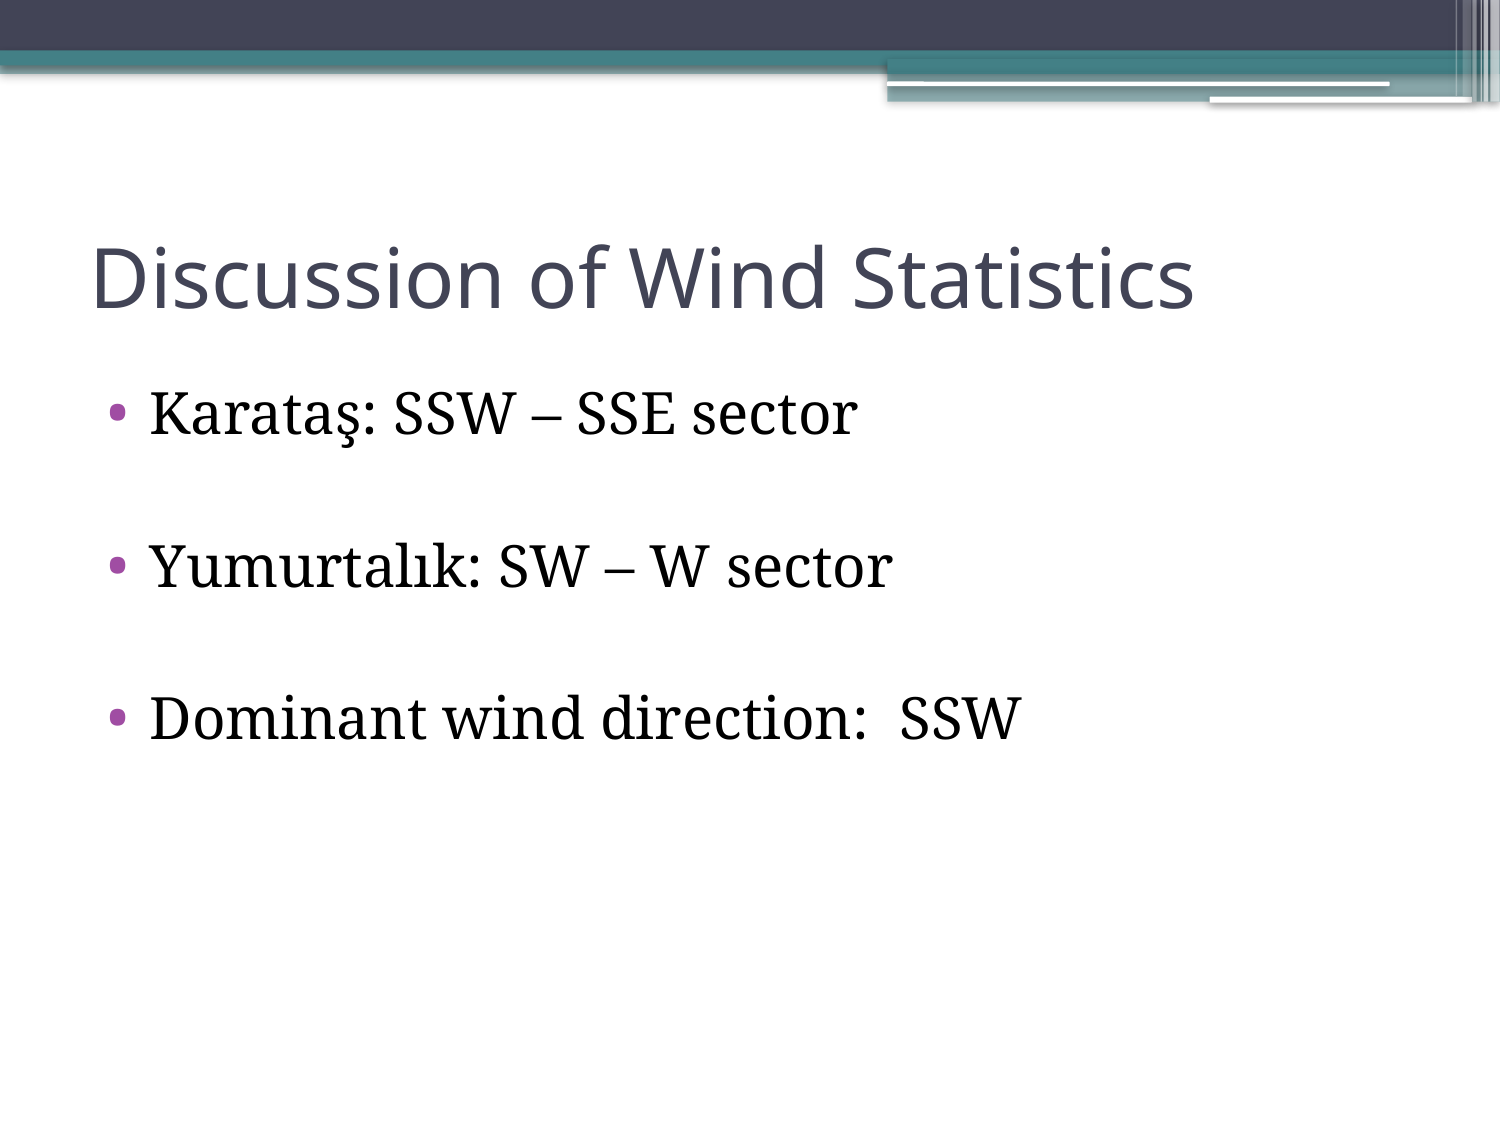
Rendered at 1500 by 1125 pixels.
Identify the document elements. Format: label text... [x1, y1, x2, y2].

list Karataş: SSW – SSE sector Yumurtalık: SW – W sector Dominant wind direction: SSW [75, 368, 1425, 1079]
title Discussion of Wind Statistics [75, 187, 1425, 363]
